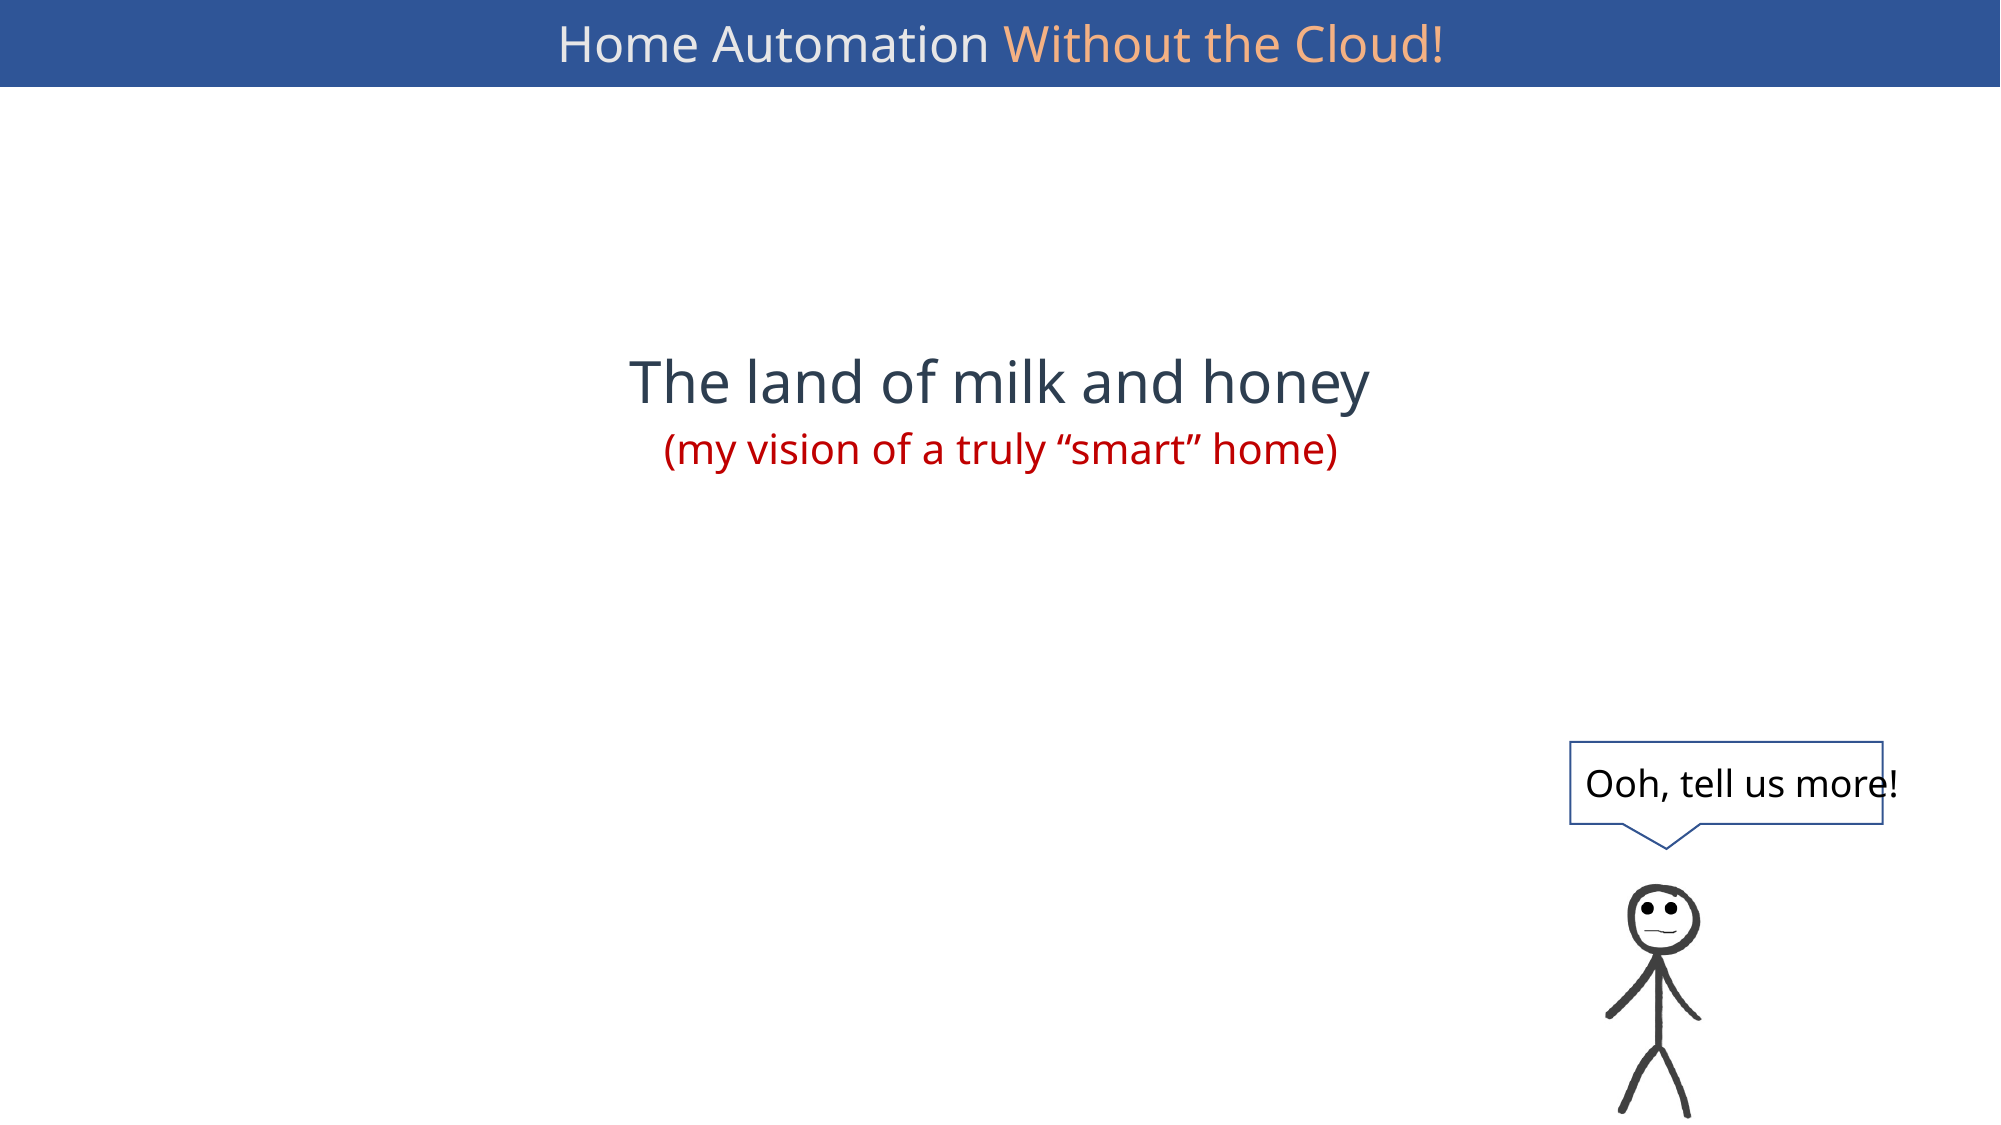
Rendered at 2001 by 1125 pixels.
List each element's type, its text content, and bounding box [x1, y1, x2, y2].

text_box The land of milk and honey [614, 337, 1386, 493]
text_box [0, 0, 2000, 88]
picture [1590, 875, 1714, 1124]
text_box (my vision of a truly “smart” home) [648, 415, 1354, 481]
text_box Home Automation Without the Cloud! [353, 5, 1649, 81]
text_box Ooh, tell us more! [1570, 752, 1985, 813]
text_box [1569, 740, 1884, 851]
